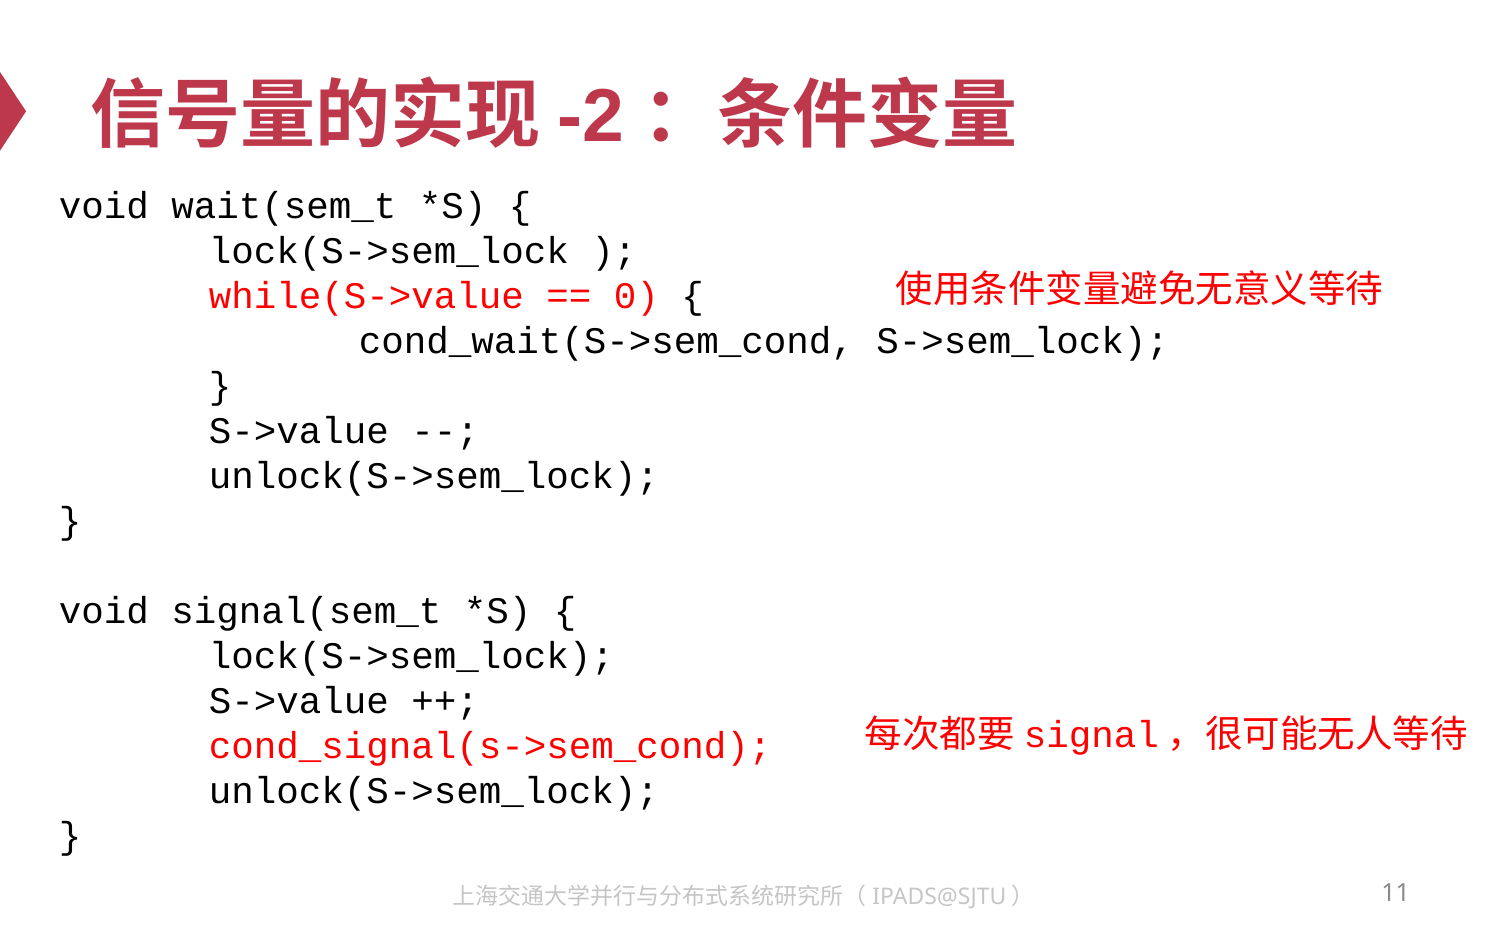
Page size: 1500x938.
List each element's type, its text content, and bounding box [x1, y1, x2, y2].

title 信号量的实现-2：条件变量 [75, 37, 1425, 186]
text_box 每次都要signal，很可能无人等待 [850, 702, 1483, 762]
text_box void wait(sem_t *S) { lock(S->sem_lock ); while(S->value == 0) { cond_wait(S->sem_cond, S->sem_lock); } S->value --; unlock(S->sem_lock); } void signal(sem_t *S) { lock(S->sem_lock); S->value ++; cond_signal(s->sem_cond); unlock(S->sem_lock); } [43, 173, 1294, 864]
footer 上海交通大学并行与分布式系统研究所（IPADS@SJTU） [418, 870, 1069, 921]
slide_number 11 [1074, 868, 1425, 919]
text_box 使用条件变量避免无意义等待 [881, 257, 1399, 318]
